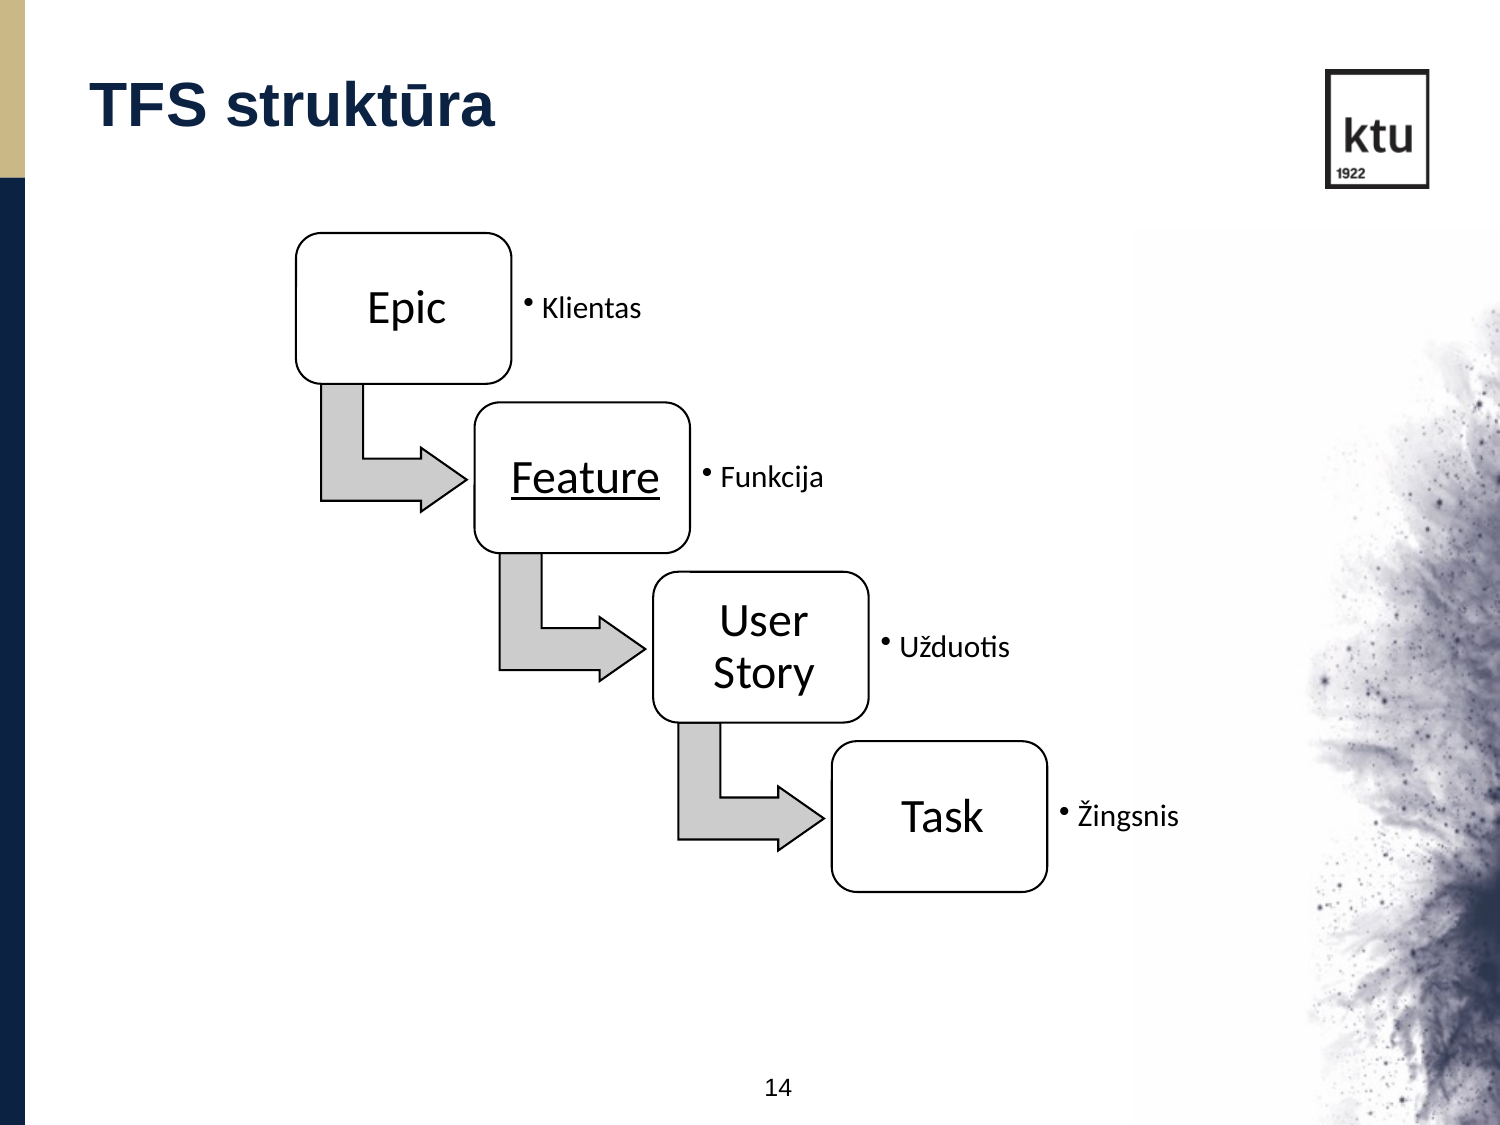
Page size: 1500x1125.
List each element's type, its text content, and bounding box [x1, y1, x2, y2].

picture [1133, 229, 1500, 1125]
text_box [249, 229, 1250, 896]
list TFS struktūra [75, 69, 654, 171]
